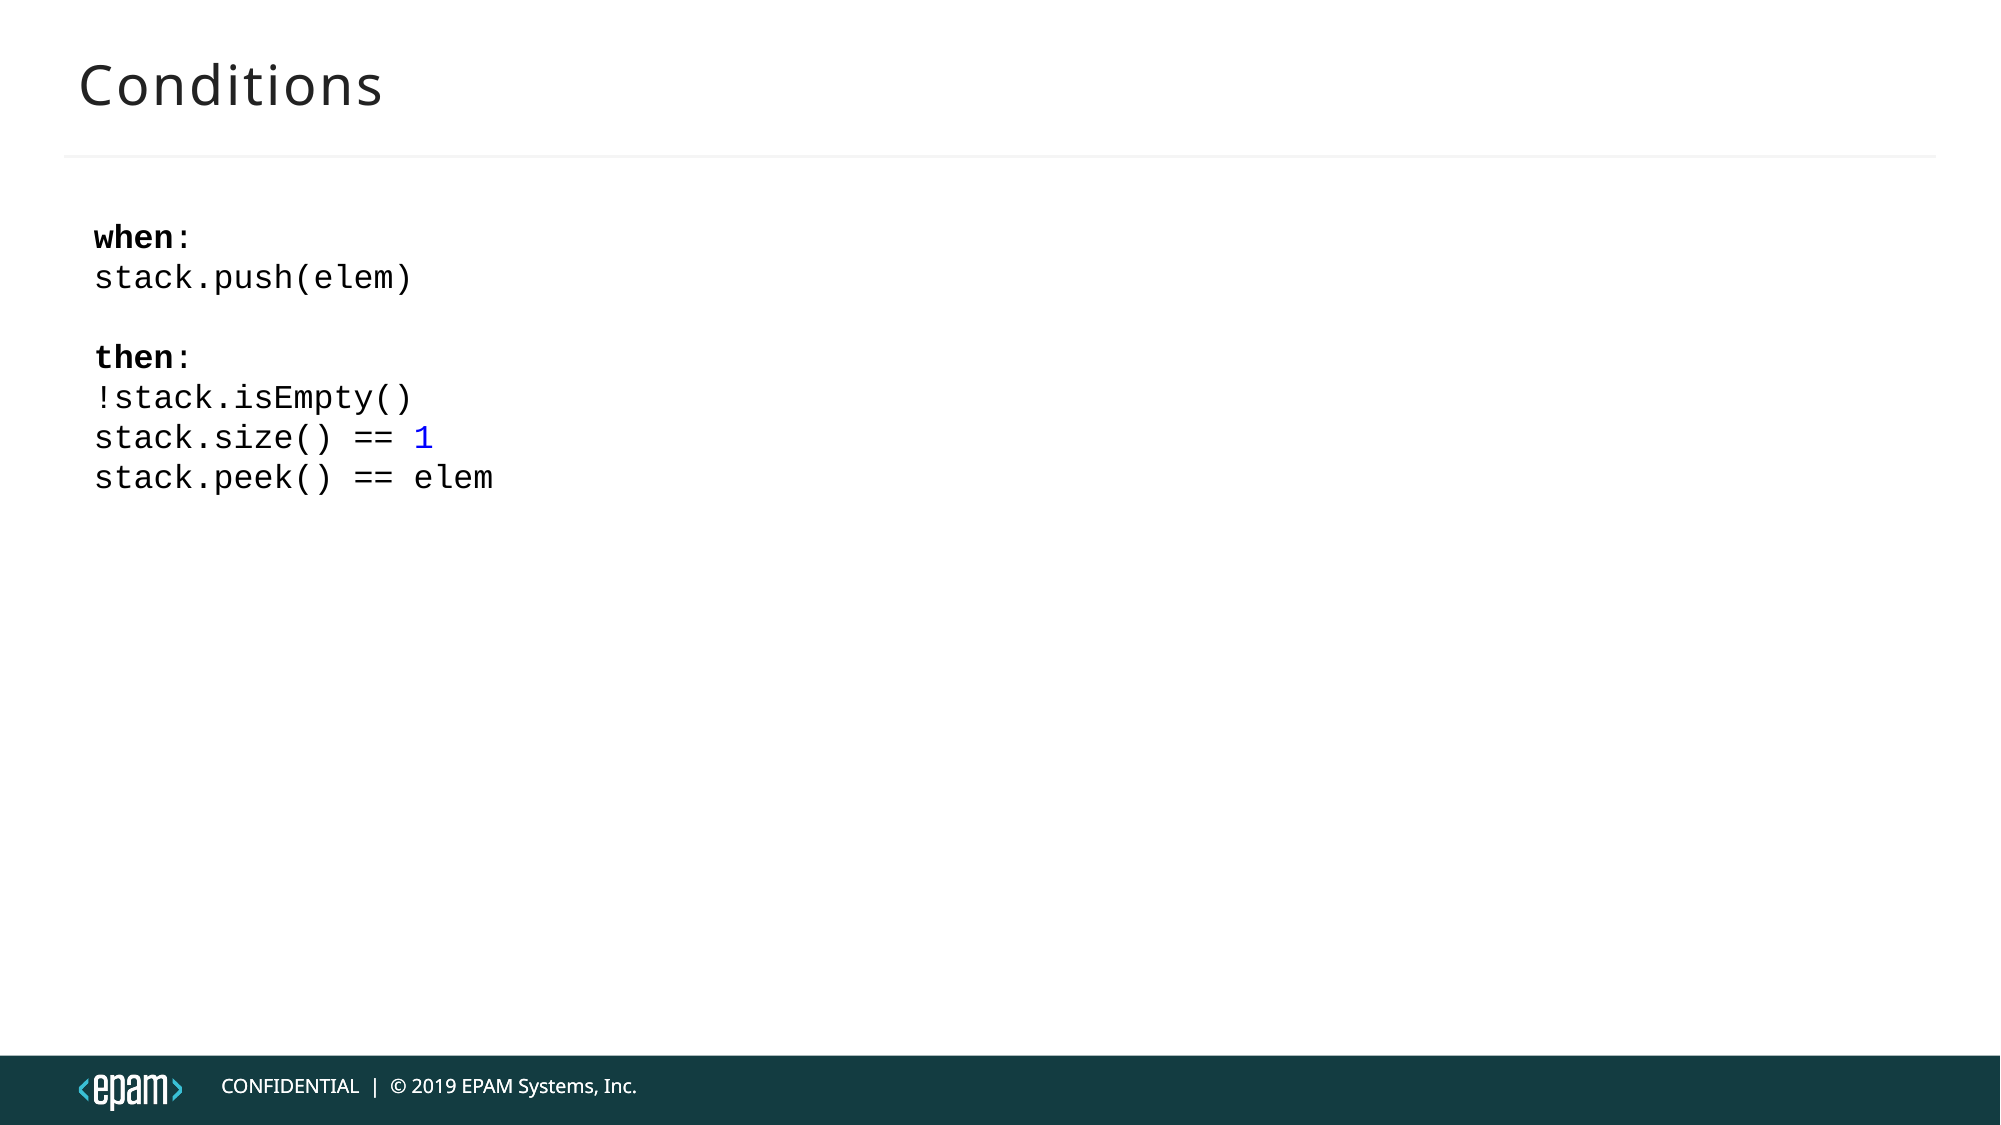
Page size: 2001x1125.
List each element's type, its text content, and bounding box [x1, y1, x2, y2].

title Conditions [78, 50, 1922, 116]
text_box CONFIDENTIAL | © 2019 EPAM Systems, Inc. [206, 1066, 737, 1105]
text_box when: stack.push(elem) then: !stack.isEmpty() stack.size() == 1 stack.peek() == elem [78, 207, 1289, 503]
